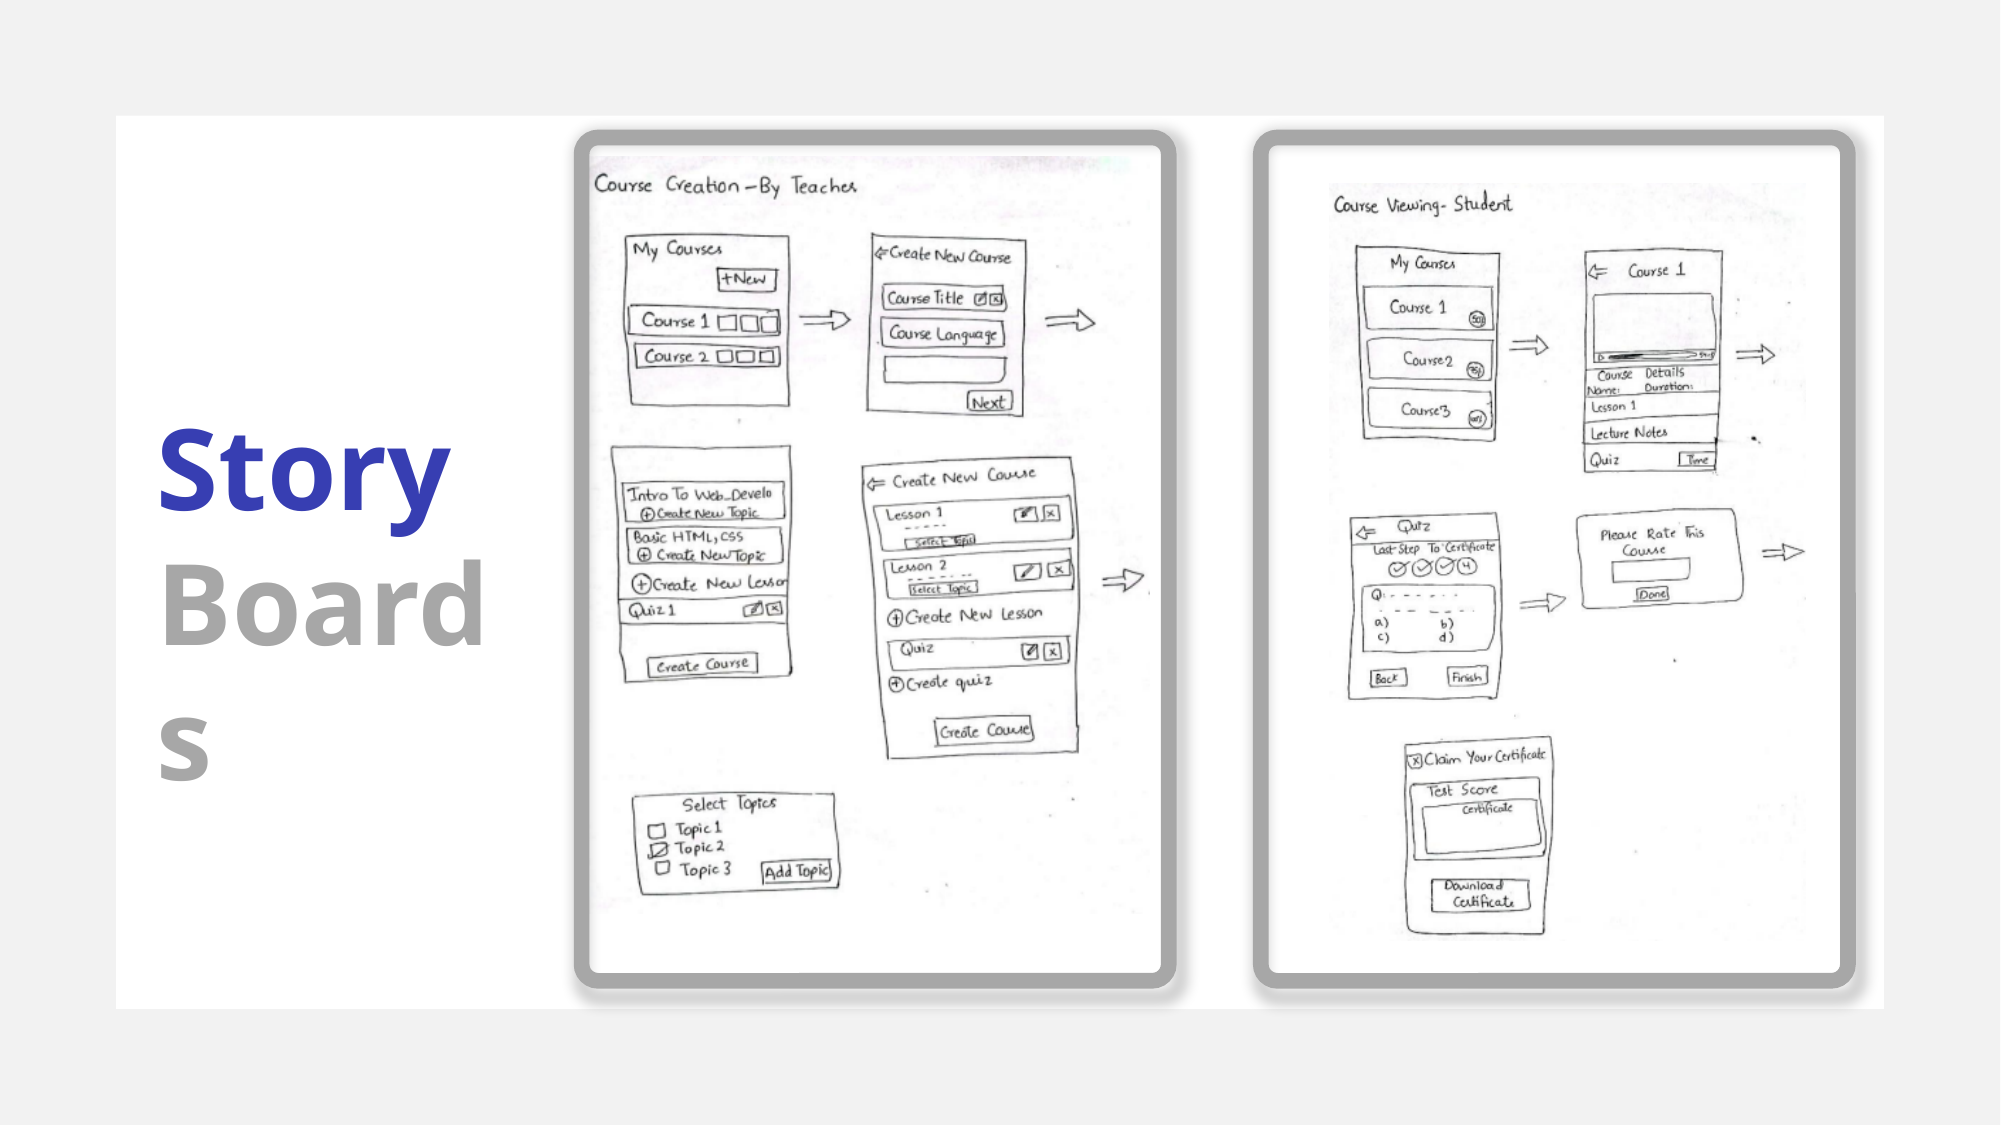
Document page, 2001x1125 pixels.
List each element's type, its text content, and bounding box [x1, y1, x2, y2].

text_box Story Boards [141, 390, 539, 811]
picture [581, 156, 1150, 914]
text_box [580, 136, 1170, 982]
picture [1329, 183, 1806, 941]
text_box [1259, 136, 1849, 982]
